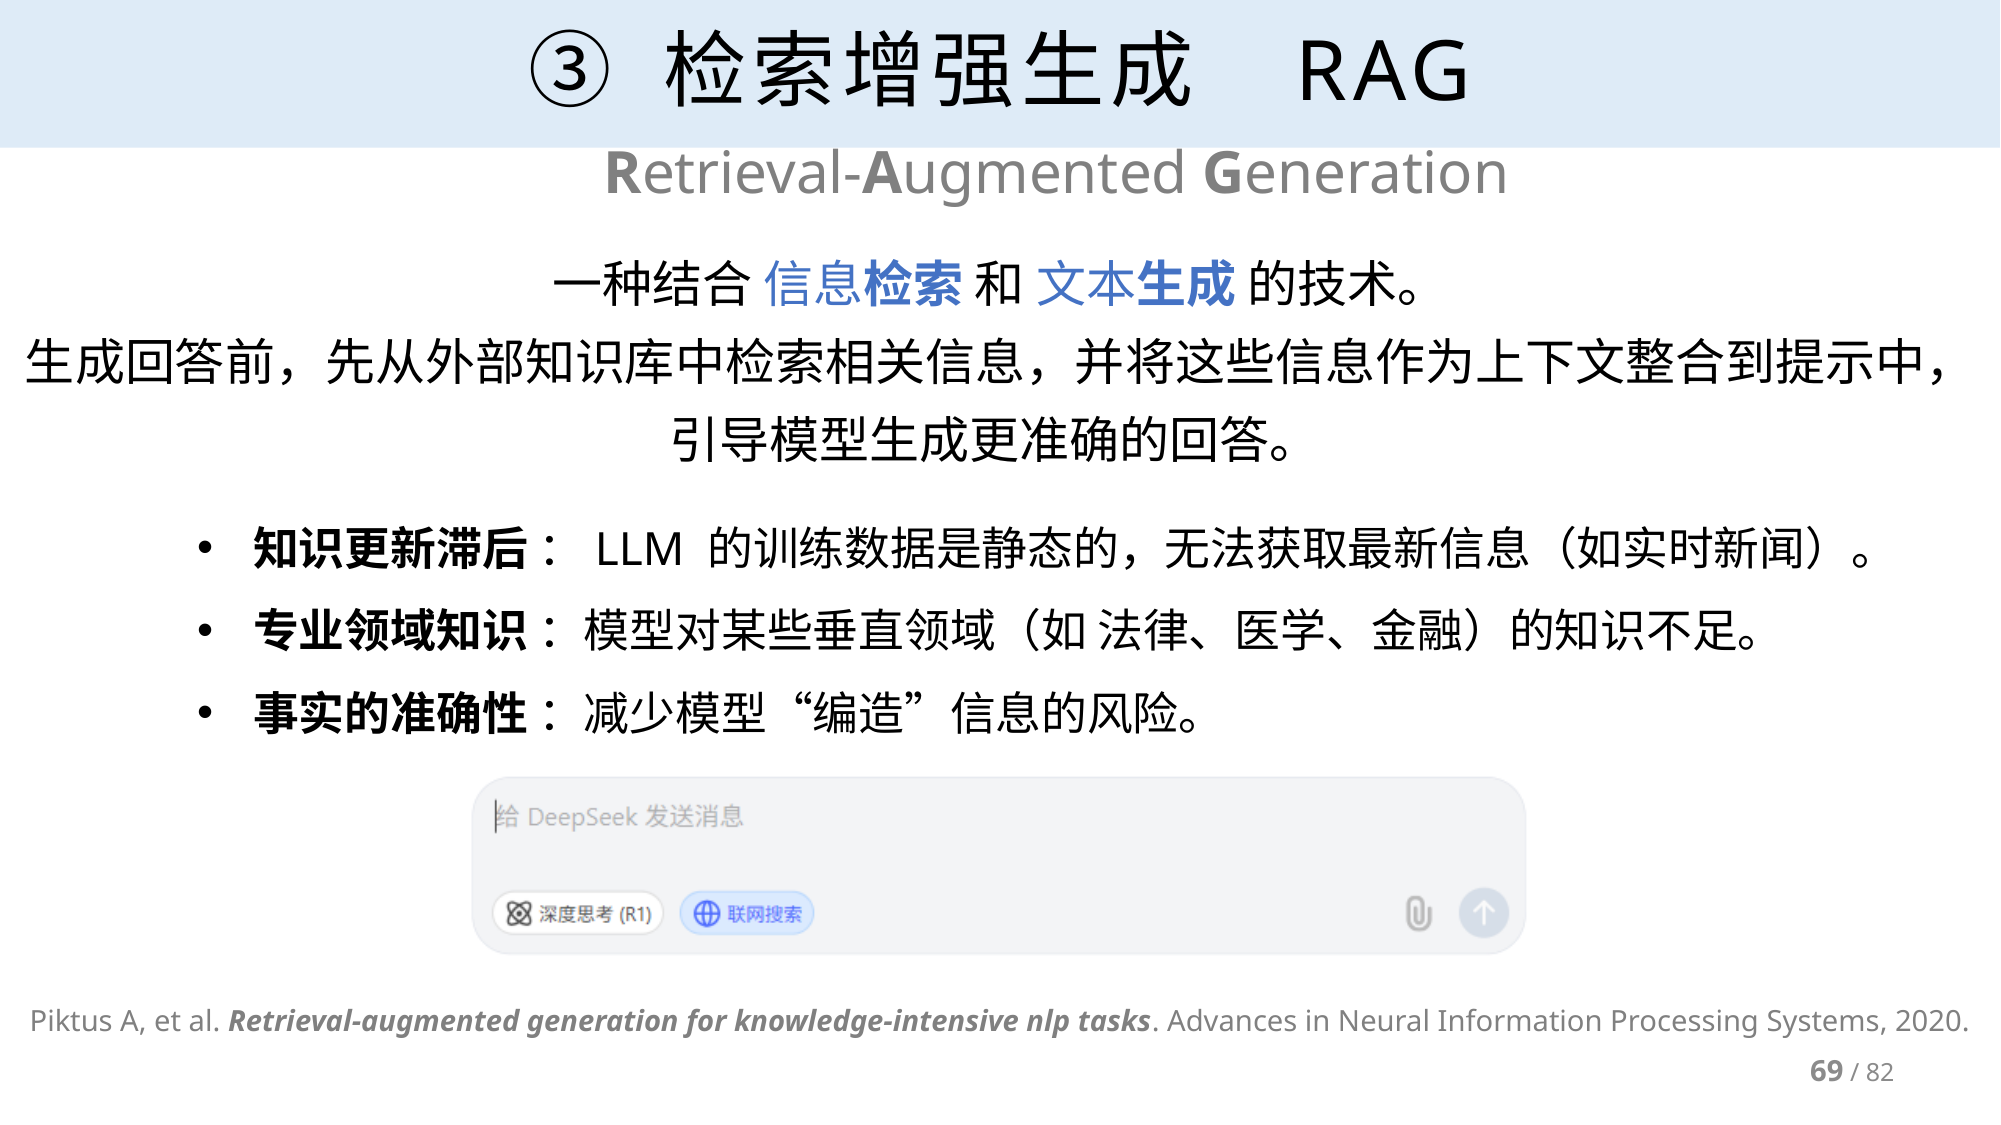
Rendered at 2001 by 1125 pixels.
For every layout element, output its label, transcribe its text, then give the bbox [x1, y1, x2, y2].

text_box 一种结合 信息检索 和 文本生成 的技术。 生成回答前，先从外部知识库中检索相关信息，并将这些信息作为上下文整合到提示中，引导模型生成更准确的回答。 [0, 244, 2000, 476]
title ③ 检索增强生成 RAG [0, 0, 2000, 148]
text_box Retrieval-Augmented Generation [112, 128, 2000, 213]
text_box Piktus A, et al. Retrieval-augmented generation for knowledge-intensive nlp tasks. Advances in Neural Information Processing Systems, 2020. [0, 994, 2000, 1045]
slide_number 69 / 82 [1726, 1042, 1910, 1103]
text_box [182, 484, 1910, 970]
